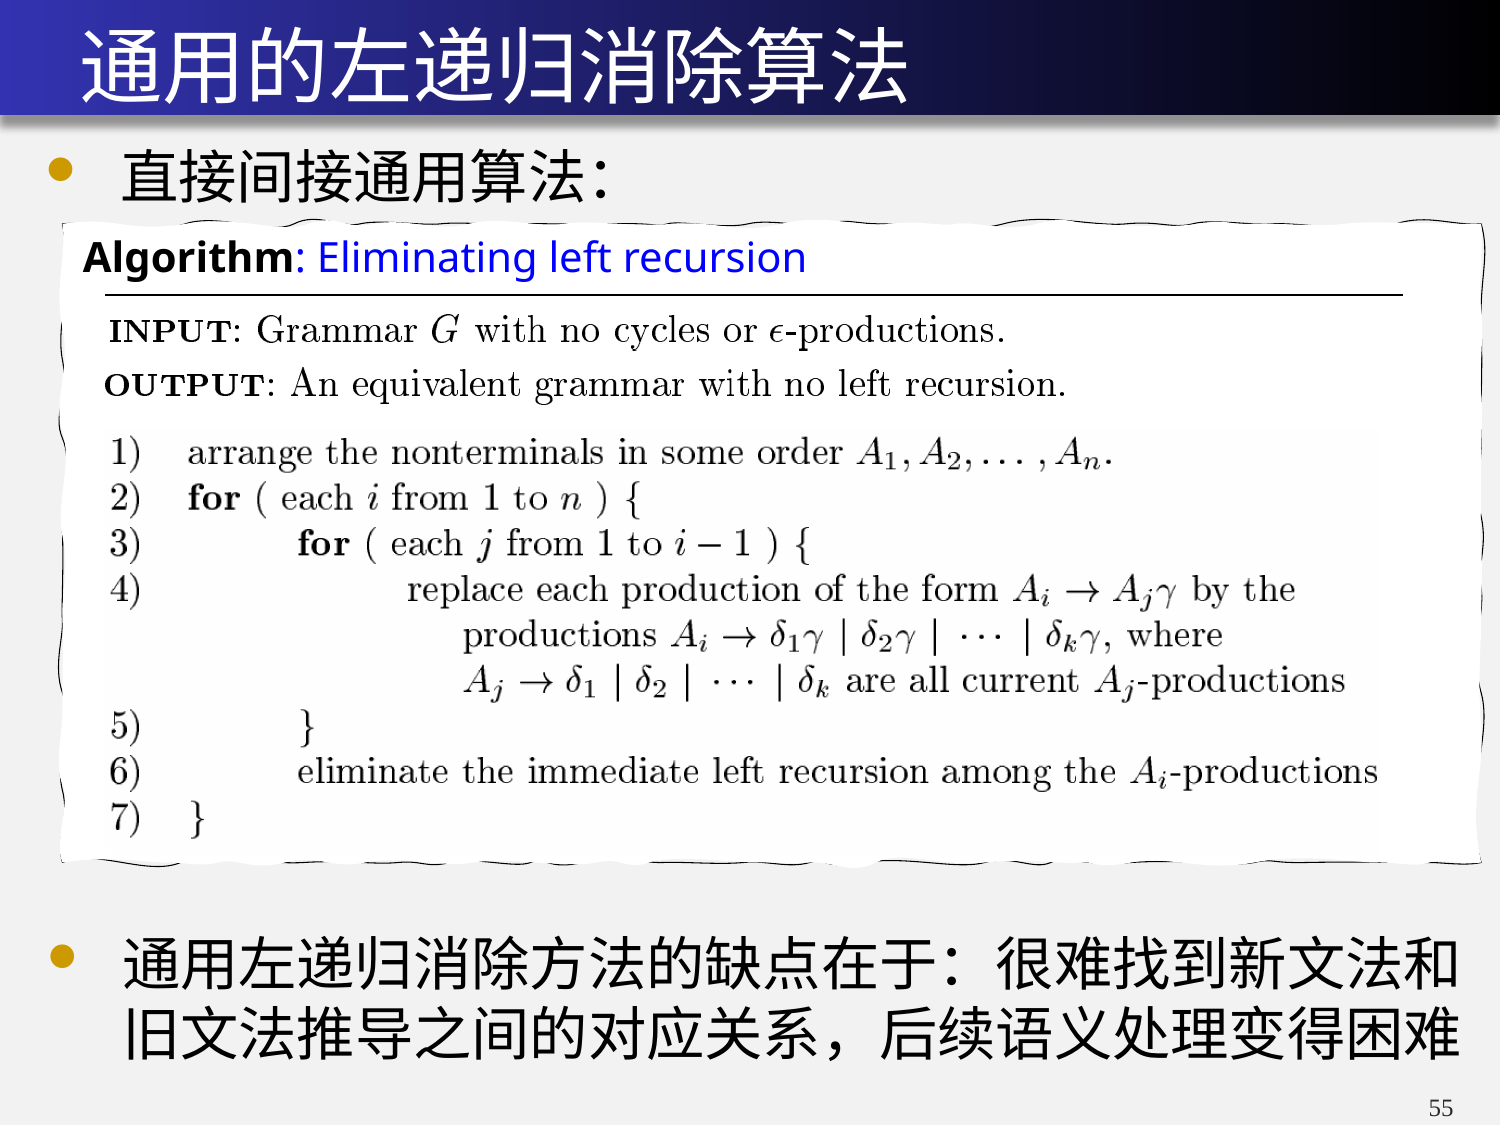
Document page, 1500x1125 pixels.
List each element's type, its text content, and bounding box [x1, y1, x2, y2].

title 通用的左递归消除算法 [77, 12, 1308, 138]
text_box 通用左递归消除方法的缺点在于：很难找到新文法和旧文法推导之间的对应关系，后续语义处理变得困难 [45, 924, 1468, 1067]
slide_number 54 [1397, 1095, 1500, 1122]
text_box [62, 223, 1482, 863]
text_box 直接间接通用算法： [43, 138, 1391, 211]
